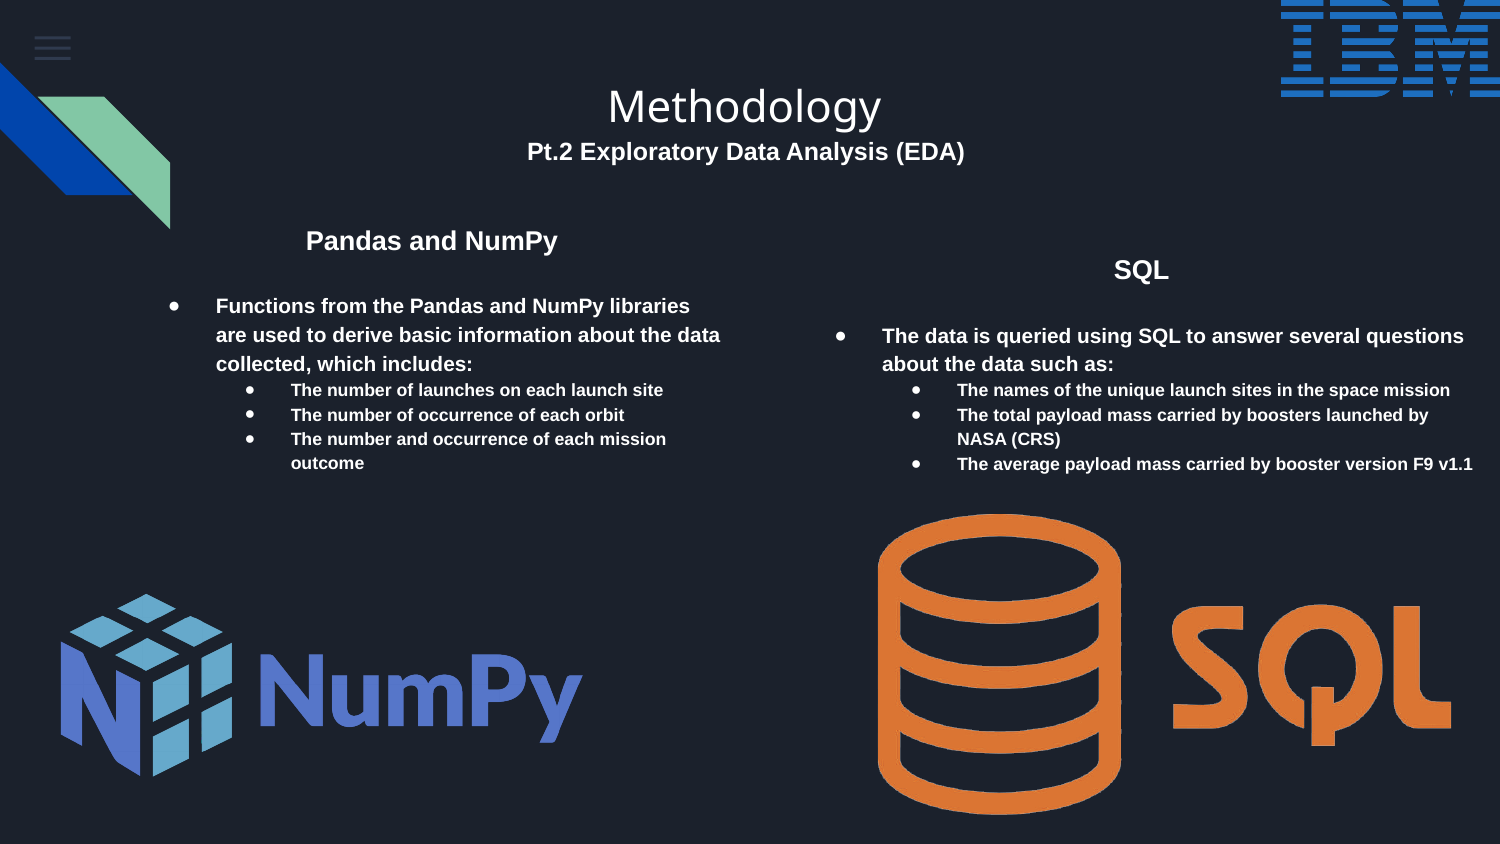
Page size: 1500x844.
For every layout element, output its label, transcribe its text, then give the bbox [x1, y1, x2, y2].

text_box SQL The data is queried using SQL to answer several questions about the data such as: The names of the unique launch sites in the space mission The total payload mass carried by boosters launched by NASA (CRS) The average payload mass carried by booster version F9 v1.1 [717, 233, 1492, 489]
title Methodology Pt.2 Exploratory Data Analysis (EDA) [438, 63, 1062, 233]
list Pandas and NumPy Functions from the Pandas and NumPy libraries are used to derive basic information about the data collected, which includes: The number of launches on each launch site The number of occurrence of each orbit The number and occurrence of each mission outcome [50, 203, 738, 527]
picture [24, 551, 619, 819]
picture [1281, 0, 1500, 97]
picture [836, 514, 1492, 821]
